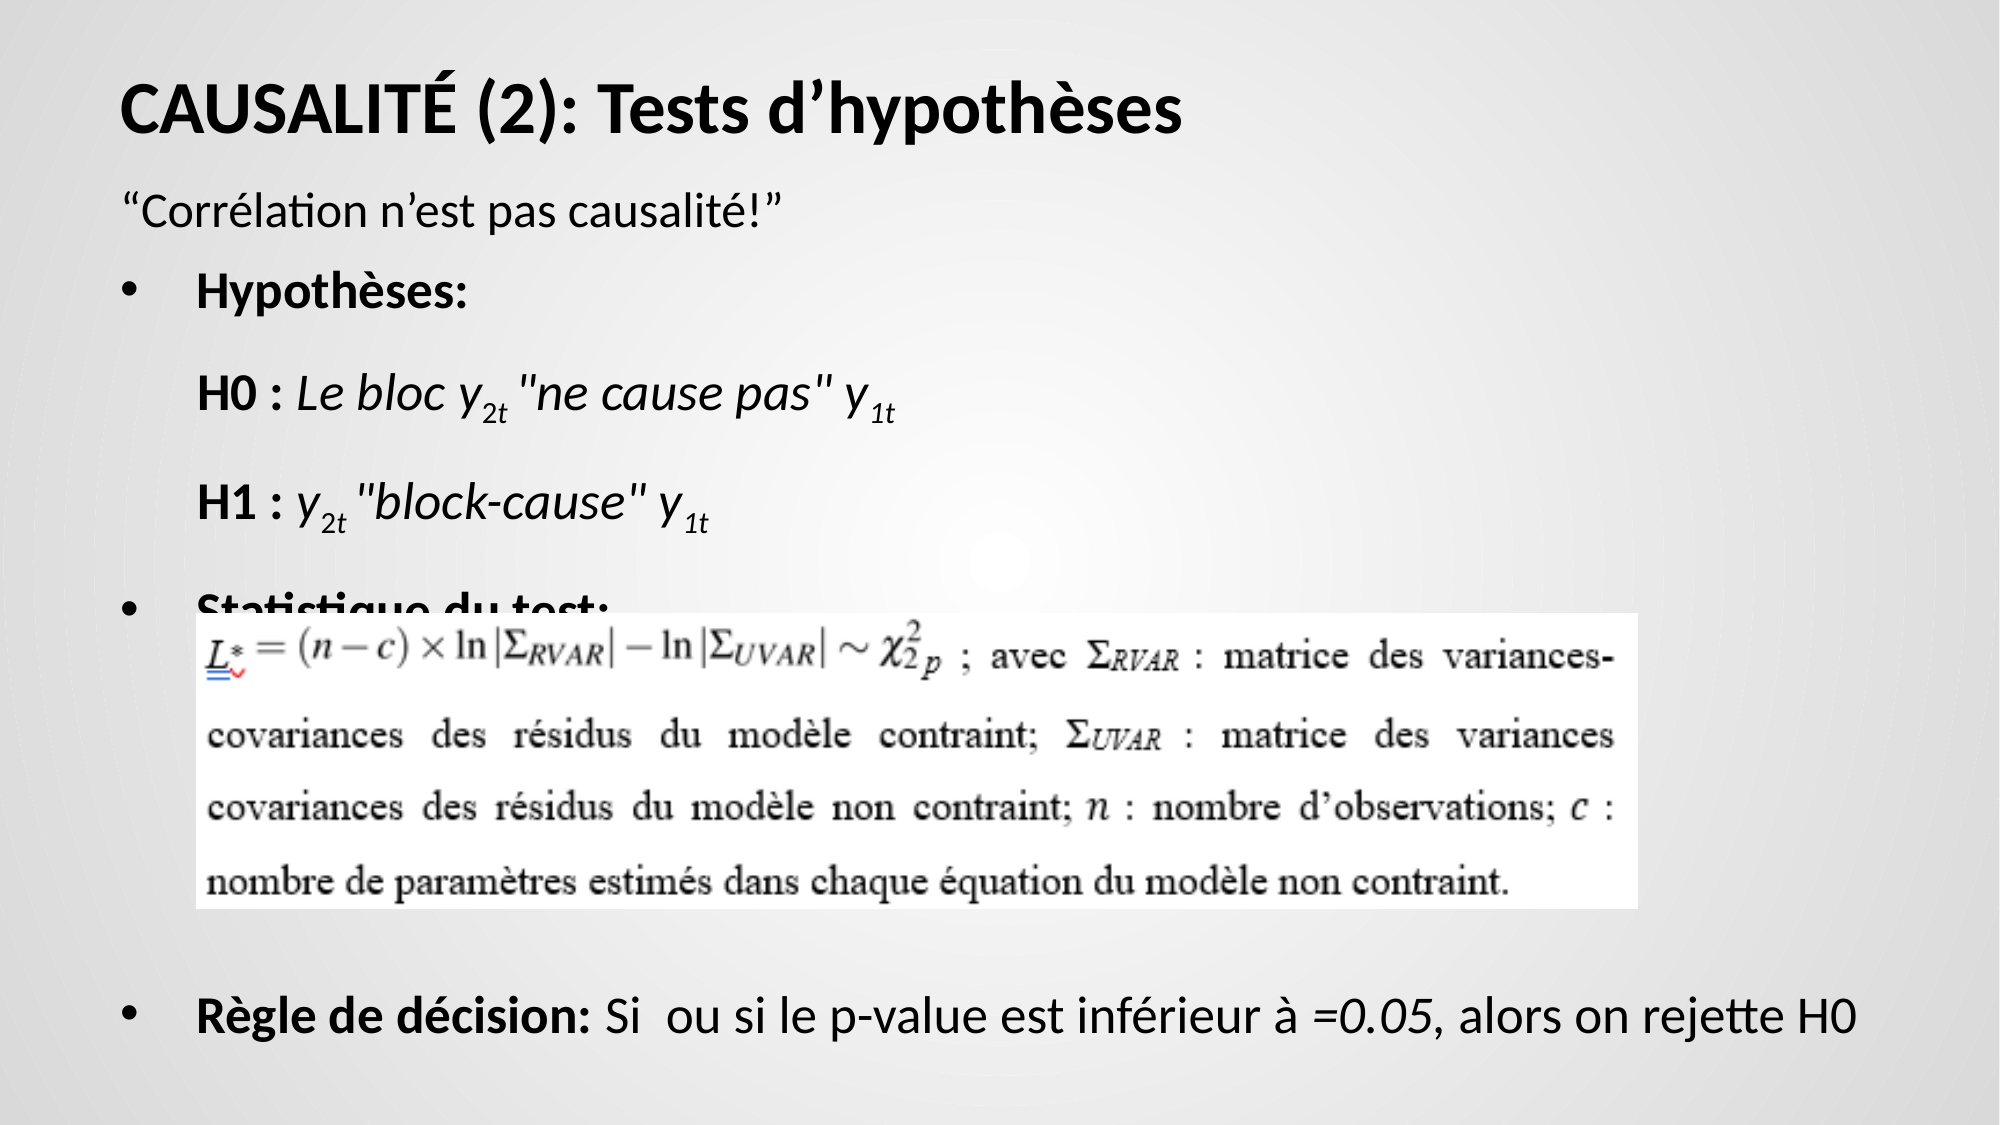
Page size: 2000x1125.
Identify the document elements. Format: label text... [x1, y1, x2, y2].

text_box “Corrélation n’est pas causalité!” [99, 148, 1900, 266]
picture [196, 613, 1638, 909]
title CAUSALITÉ (2): Tests d’hypothèses [99, 45, 1900, 148]
